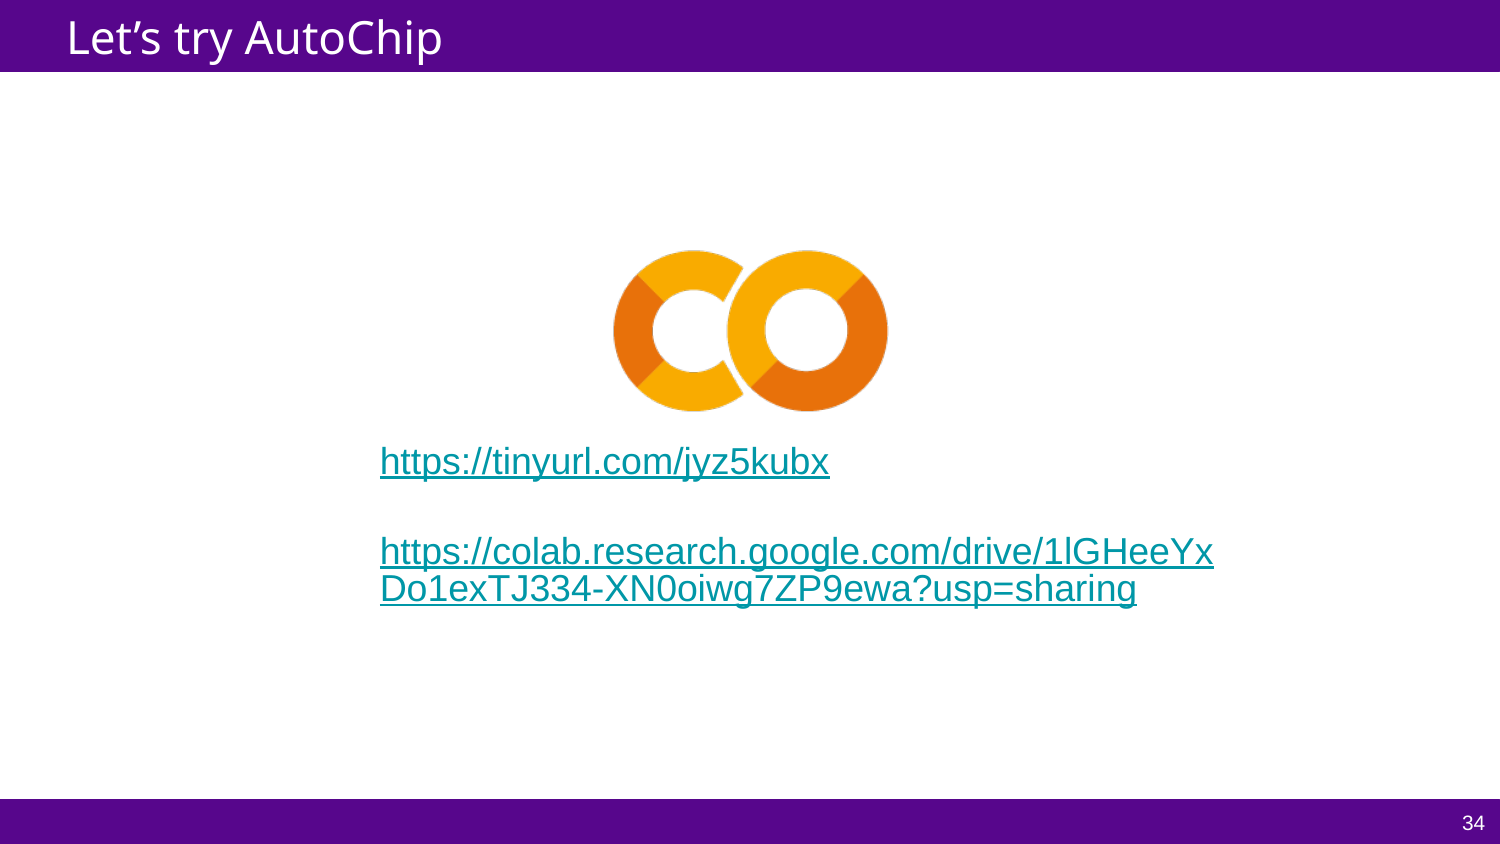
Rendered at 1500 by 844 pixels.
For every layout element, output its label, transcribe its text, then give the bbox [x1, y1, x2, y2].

title Let’s try AutoChip [51, 0, 1449, 73]
slide_number ‹#› [1410, 800, 1500, 844]
picture [592, 238, 908, 423]
text_box https://tinyurl.com/jyz5kubx https://colab.research.google.com/drive/1lGHeeYxDo1exTJ334-XN0oiwg7ZP9ewa?usp=sharing [364, 421, 1246, 657]
